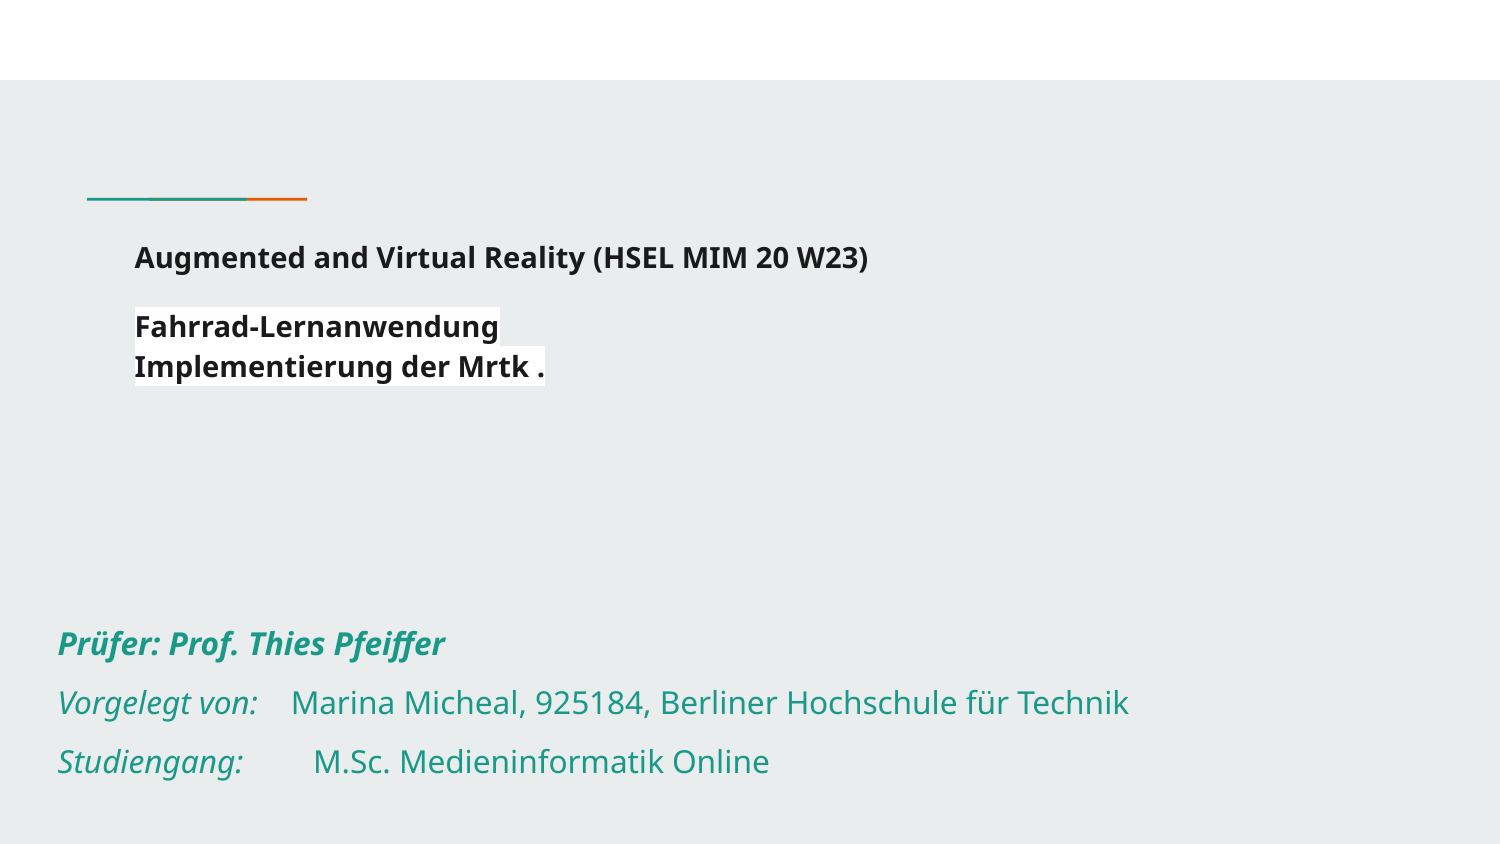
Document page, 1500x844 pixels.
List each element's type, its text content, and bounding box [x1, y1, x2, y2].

subtitle Prüfer: Prof. Thies Pfeiffer Vorgelegt von: Marina Micheal, 925184, Berliner Hochschule für Technik Studiengang: M.Sc. Medieninformatik Online [42, 600, 1441, 799]
title Augmented and Virtual Reality (HSEL MIM 20 W23) Fahrrad-Lernanwendung Implementierung der Mrtk . [119, 216, 1381, 490]
